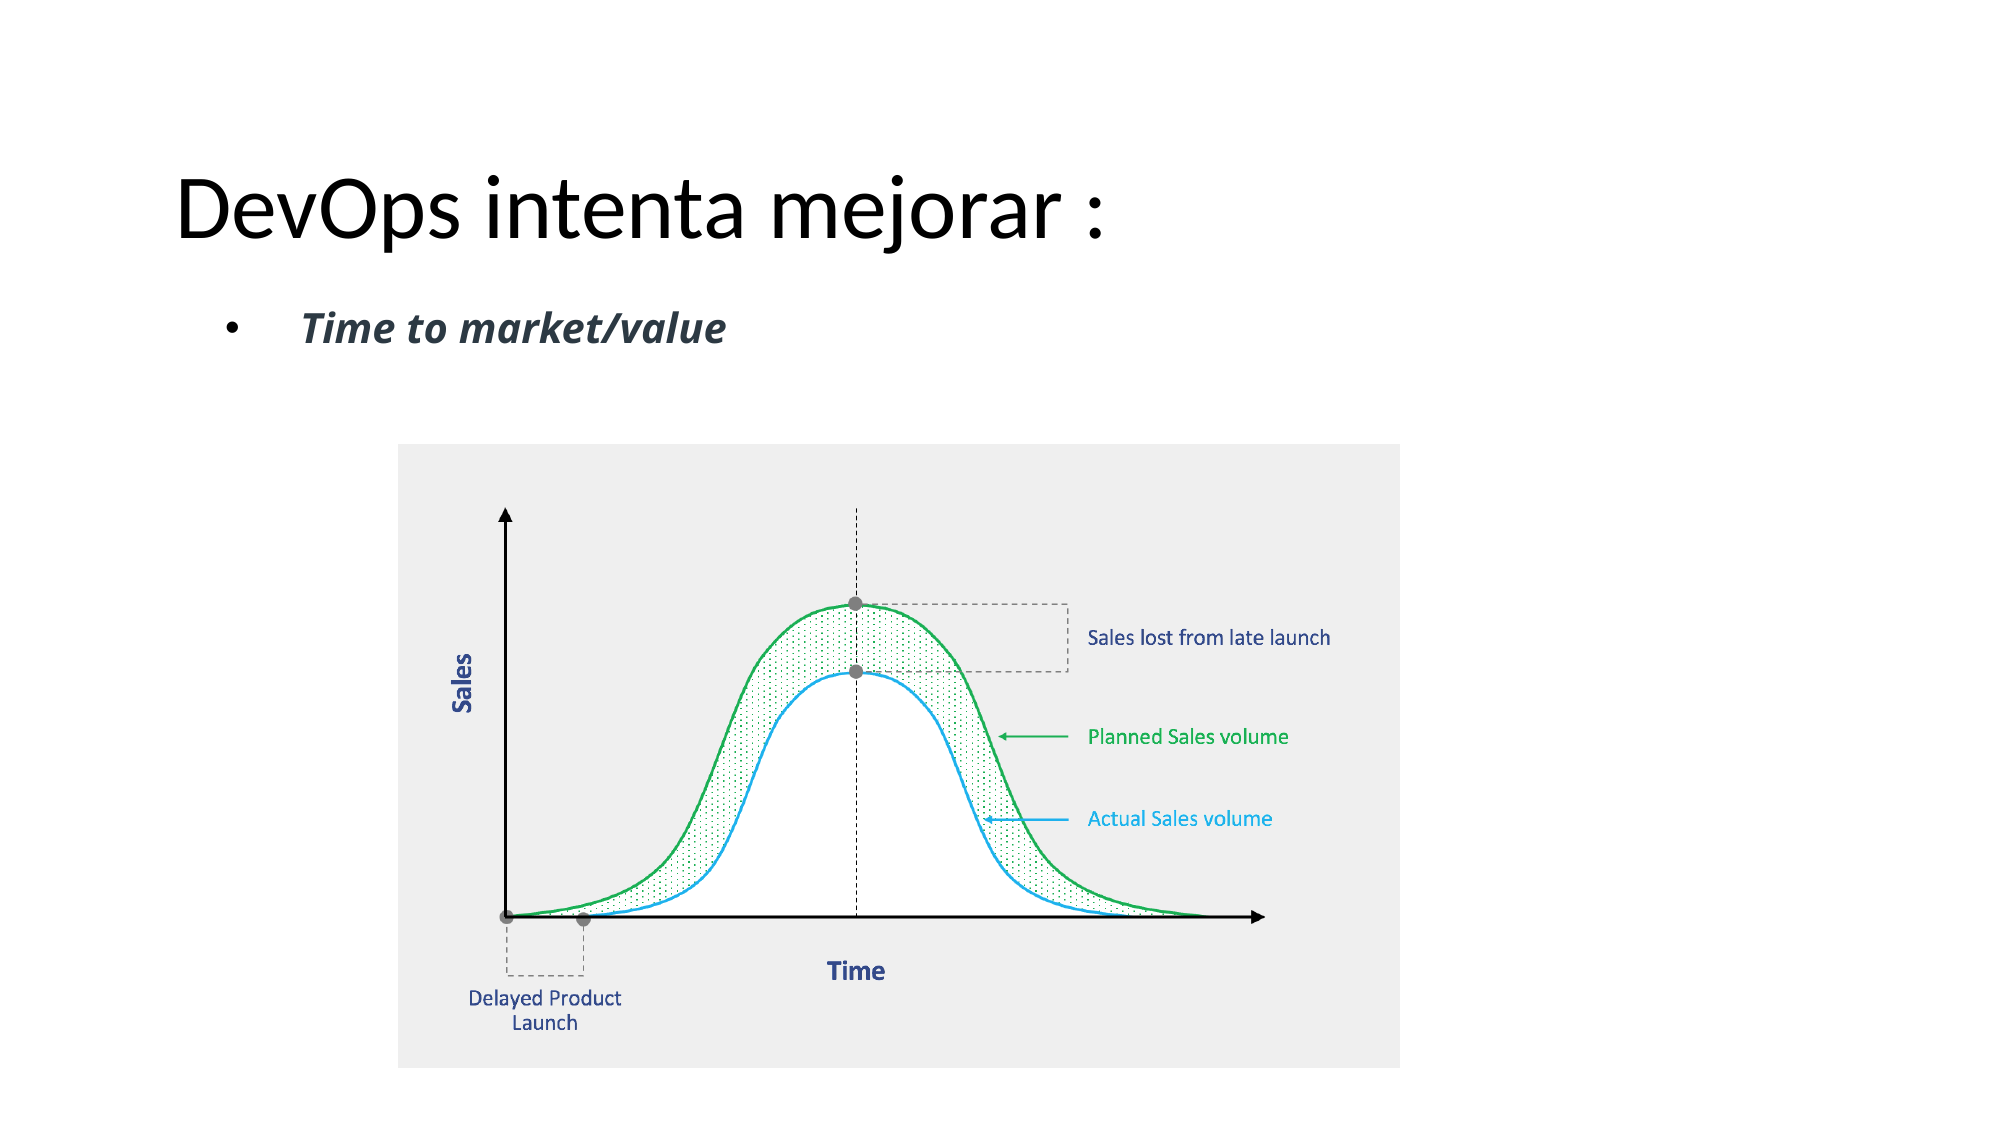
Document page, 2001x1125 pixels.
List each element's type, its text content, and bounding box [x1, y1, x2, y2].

picture [398, 443, 1401, 1068]
title DevOps intenta mejorar : [160, 100, 1886, 318]
text_box Time to market/value [222, 282, 1948, 353]
